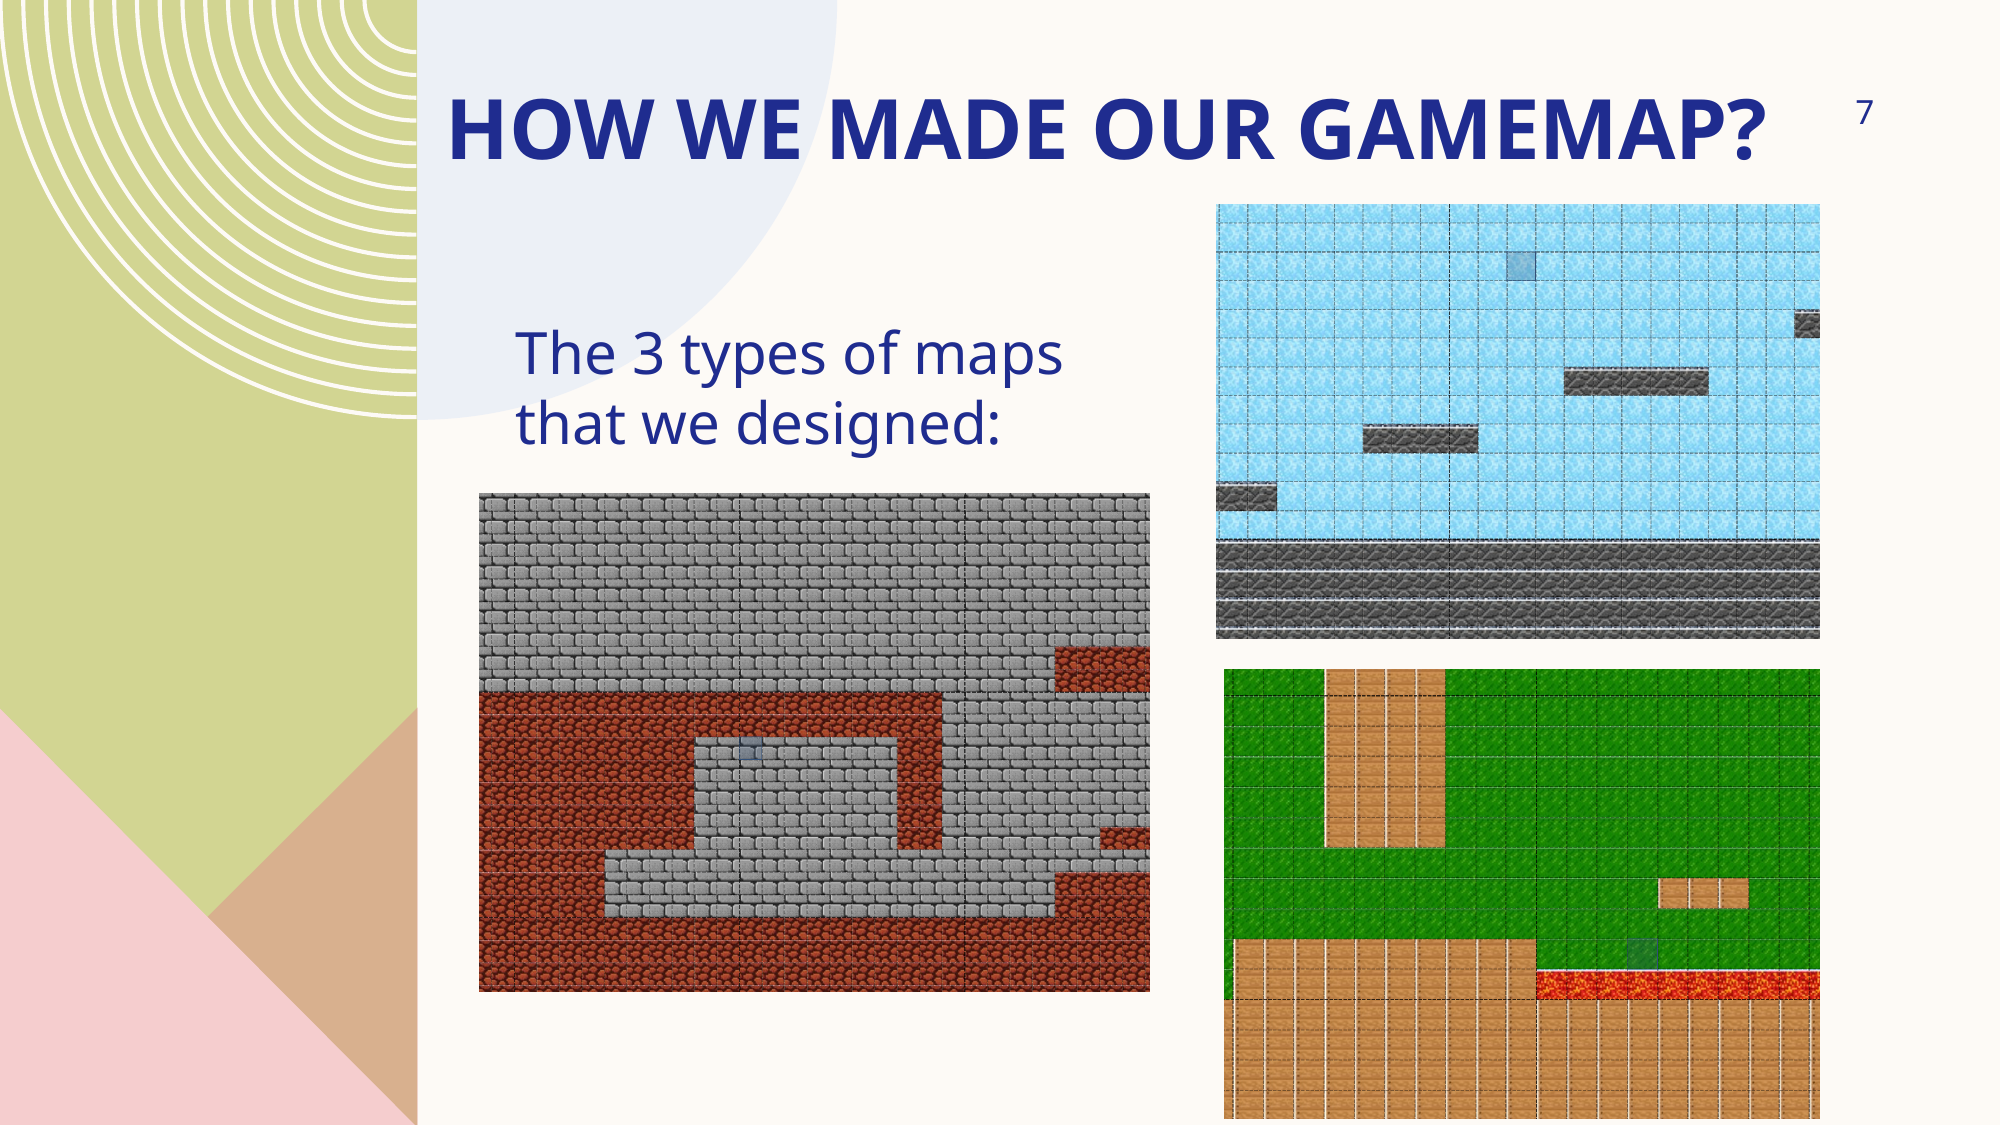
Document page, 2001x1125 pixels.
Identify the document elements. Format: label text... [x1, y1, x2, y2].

text_box The 3 types of maps that we designed: [500, 308, 1107, 464]
picture [479, 493, 1150, 992]
slide_number 7 [1699, 75, 1875, 153]
picture [1216, 204, 1820, 639]
title HoW WE MADE OUR GAMEMAP? [430, 13, 1828, 177]
picture [1224, 669, 1820, 1119]
